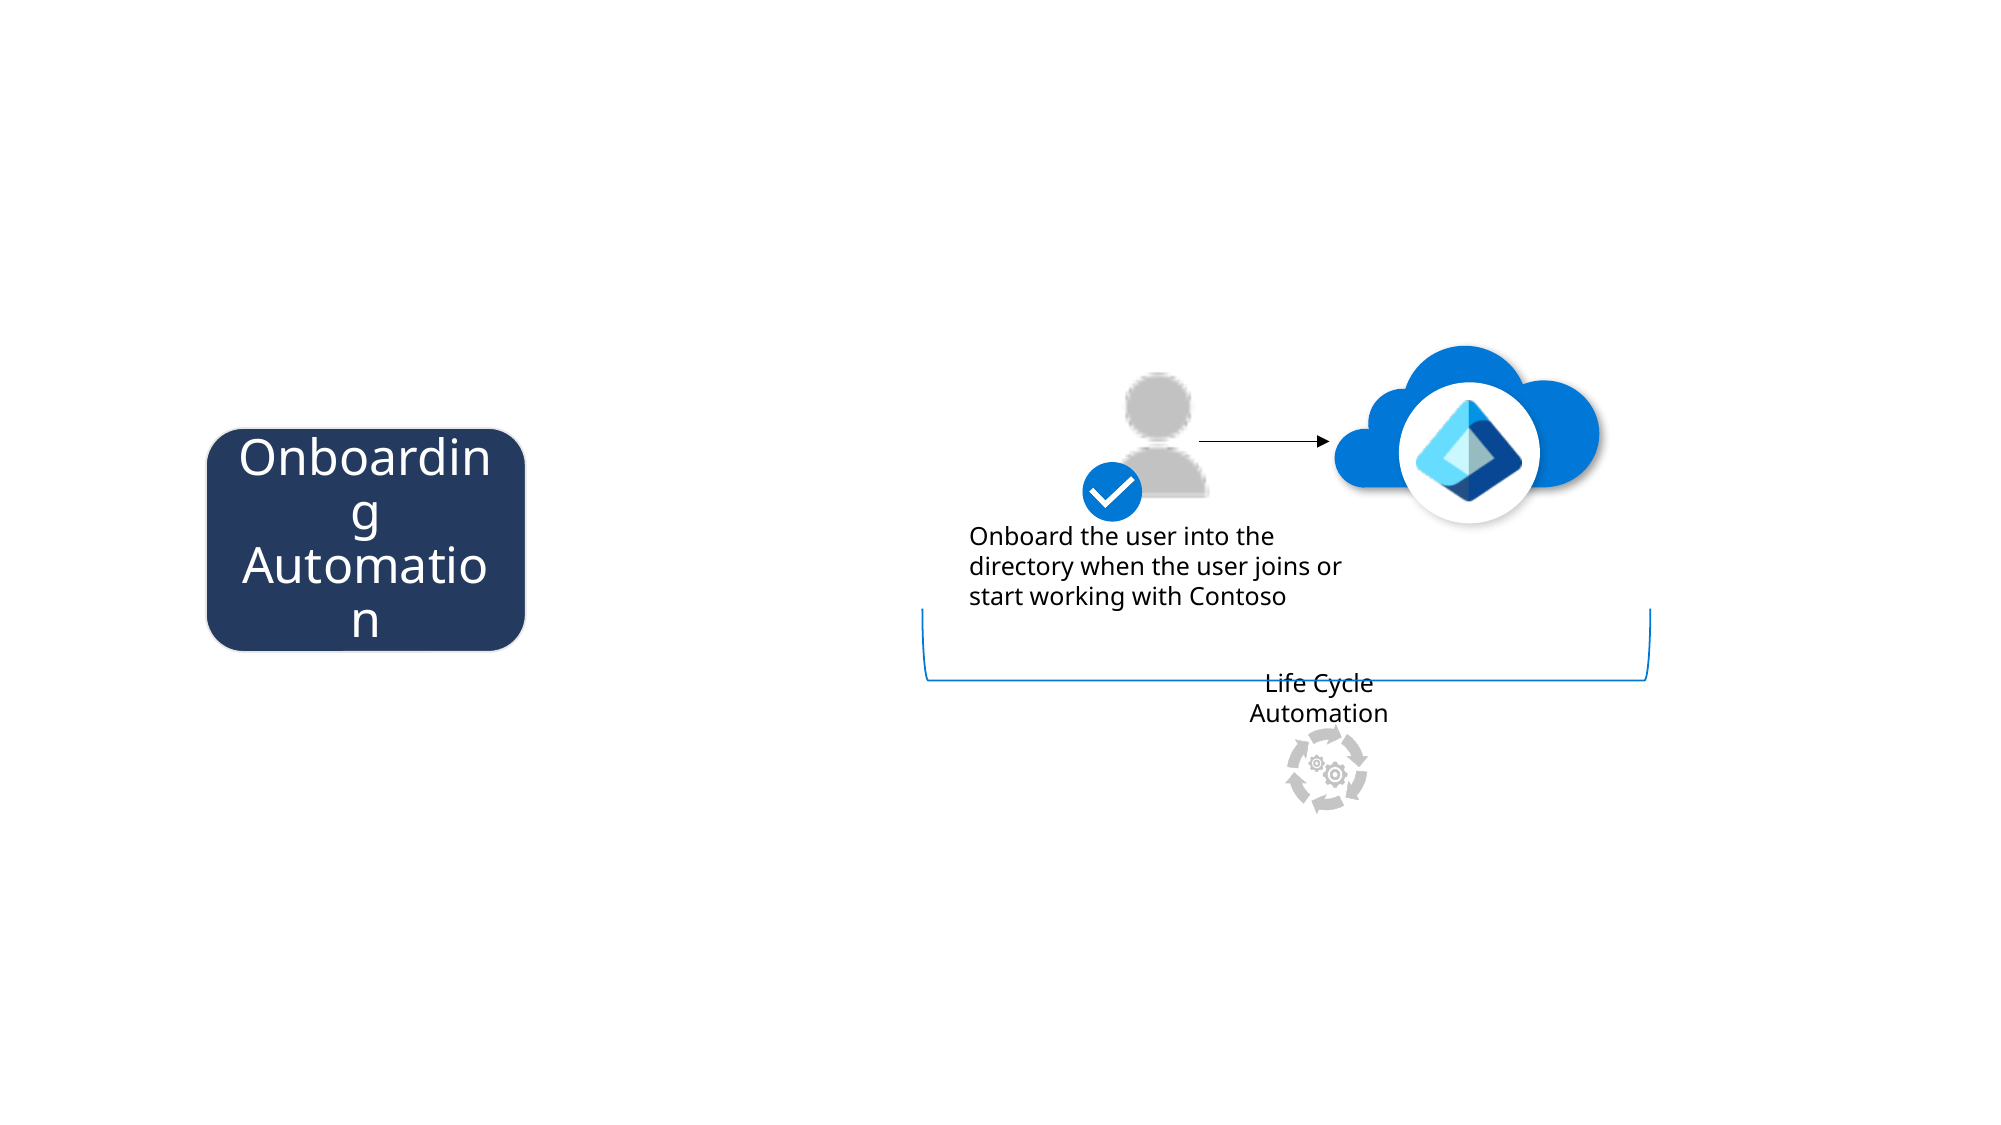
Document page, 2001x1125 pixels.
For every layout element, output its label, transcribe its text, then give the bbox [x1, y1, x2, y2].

text_box Life Cycle Automation [1153, 682, 1486, 750]
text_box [205, 427, 526, 653]
picture [1285, 724, 1369, 814]
text_box [921, 608, 1652, 682]
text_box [968, 441, 1369, 612]
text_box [1079, 355, 1233, 441]
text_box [1331, 345, 1600, 524]
